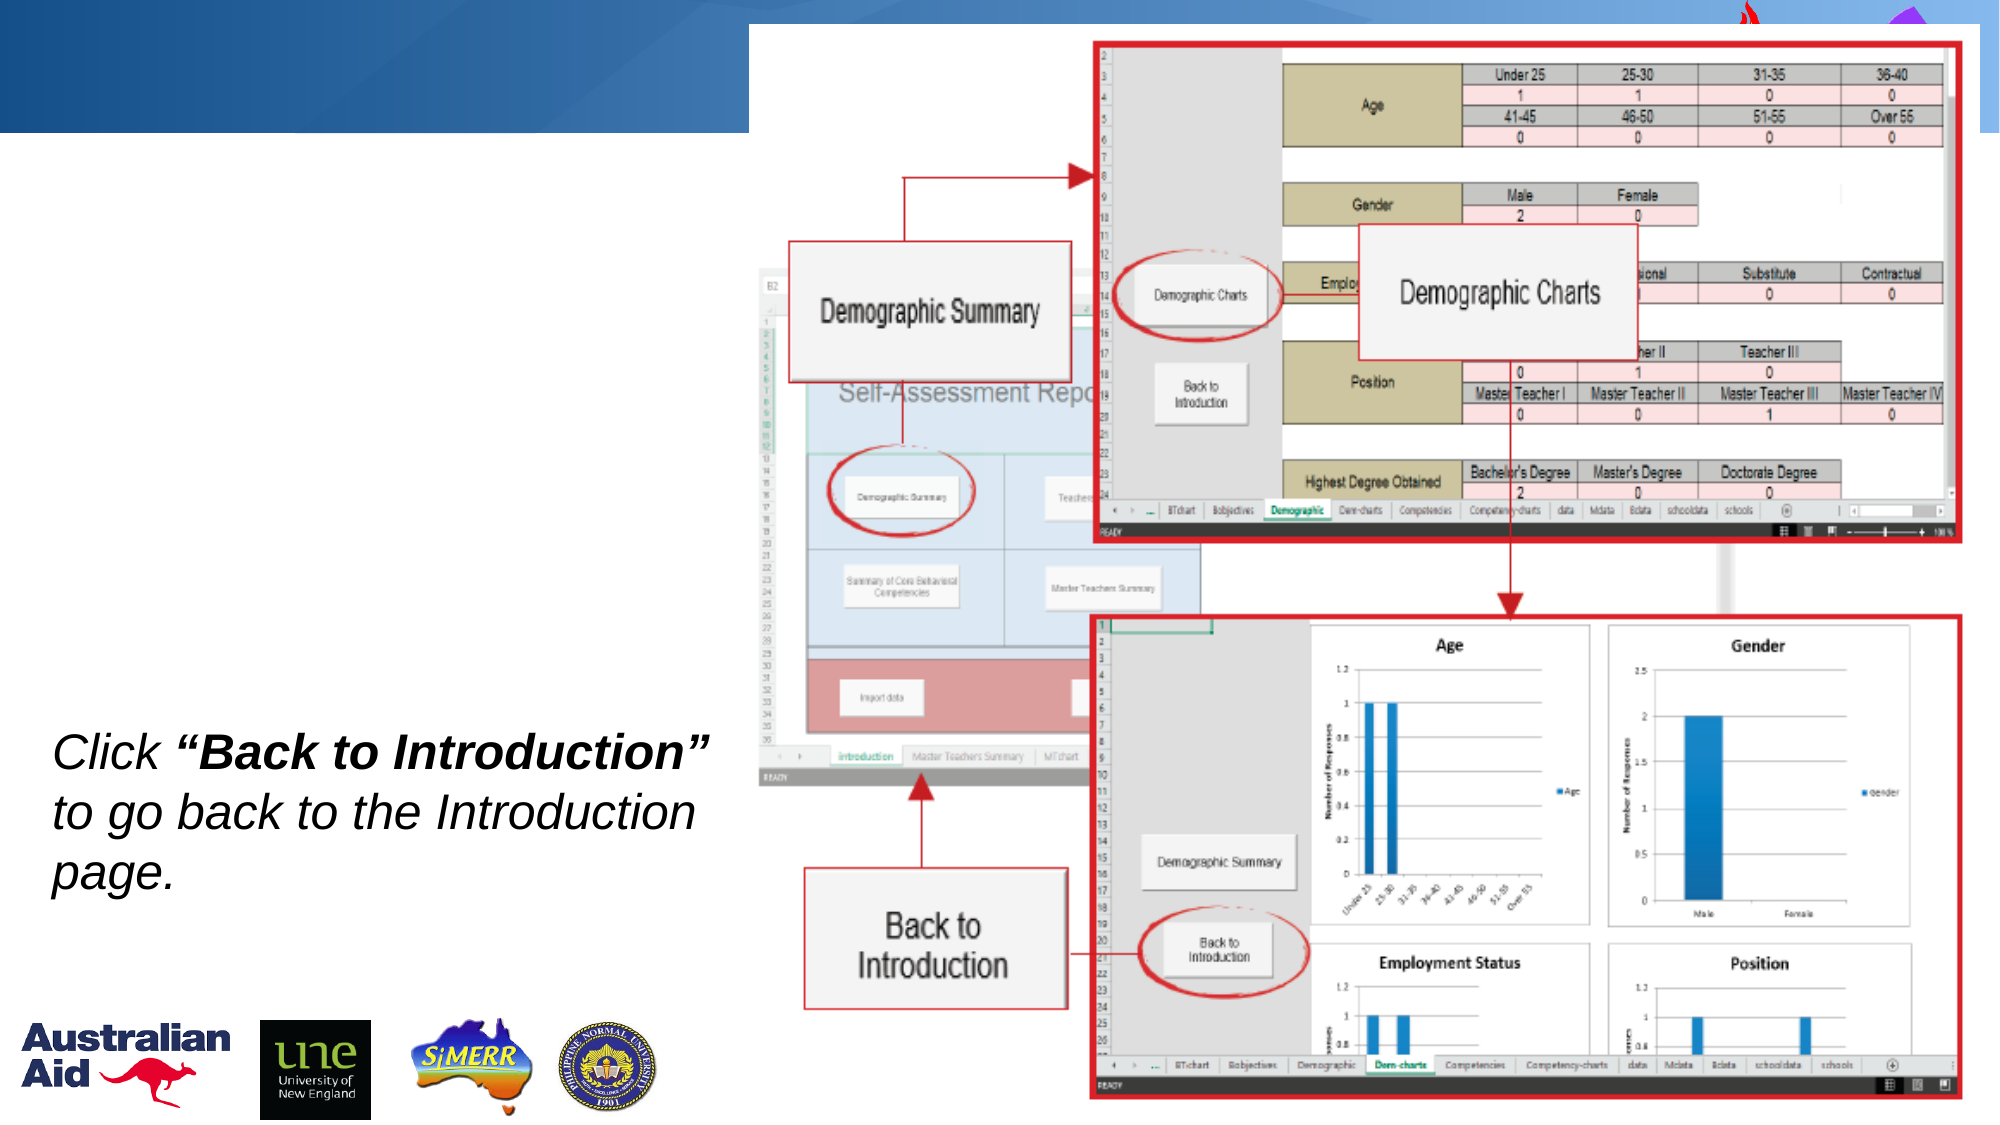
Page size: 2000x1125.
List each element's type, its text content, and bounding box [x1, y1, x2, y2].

picture [21, 1023, 230, 1108]
picture [749, 0, 1980, 1118]
picture [260, 1020, 371, 1120]
picture [391, 994, 663, 1125]
text_box Click “Back to Introduction” to go back to the Introduction page. [37, 712, 726, 908]
